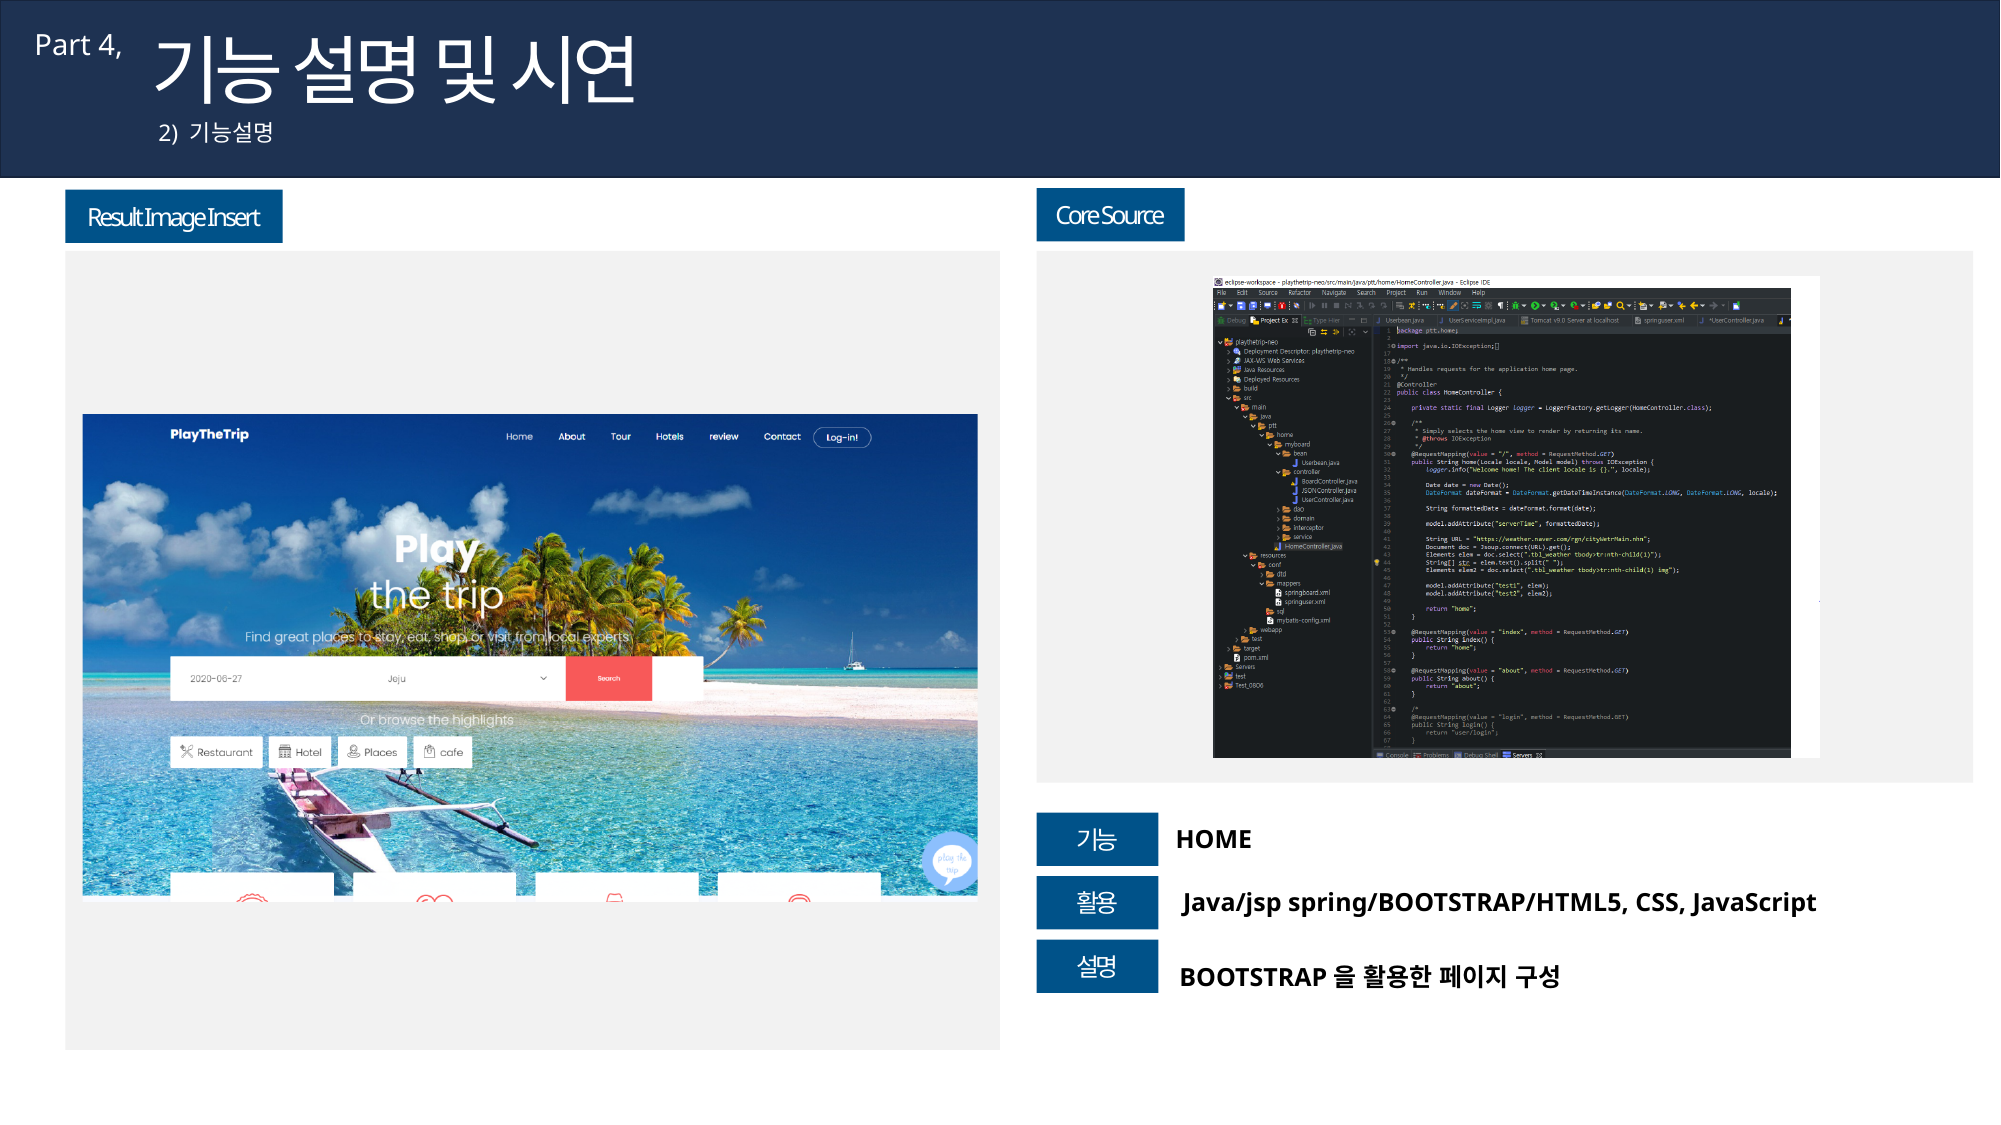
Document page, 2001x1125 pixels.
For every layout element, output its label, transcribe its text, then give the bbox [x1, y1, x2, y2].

text_box 설명 [1036, 939, 1159, 994]
text_box Java/jsp spring/BOOTSTRAP/HTML5, CSS, JavaScript [1168, 879, 1973, 924]
picture [82, 414, 978, 902]
picture [1213, 276, 1820, 758]
text_box Core Source [1036, 187, 1186, 242]
text_box Part 4, [19, 19, 146, 69]
text_box 2) 기능설명 [143, 110, 2000, 154]
text_box [64, 250, 1001, 1051]
text_box 활용 [1036, 875, 1159, 930]
text_box 기능 설명 및 시연 [137, 16, 657, 122]
text_box BOOTSTRAP을 활용한 페이지 구성 [1164, 924, 1974, 999]
text_box [0, 0, 2000, 178]
text_box Result Image Insert [64, 189, 284, 244]
text_box HOME [1160, 815, 1268, 861]
text_box 기능 [1036, 812, 1159, 867]
text_box [1036, 250, 1974, 784]
